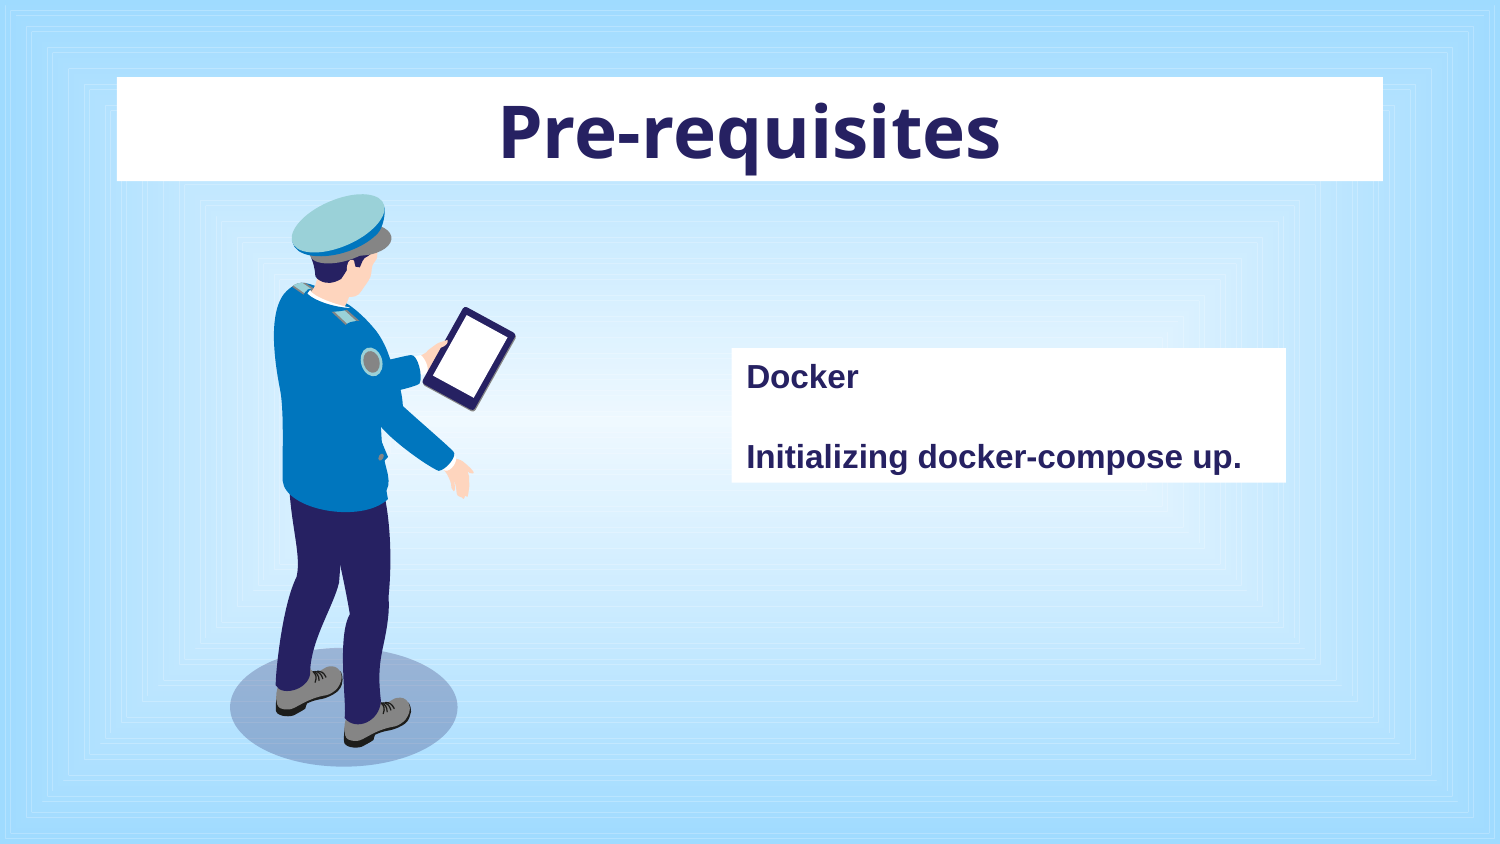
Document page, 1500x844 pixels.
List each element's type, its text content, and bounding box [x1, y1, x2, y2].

text_box Docker Initializing docker-compose up. [731, 348, 1286, 483]
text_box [229, 190, 517, 767]
title Pre-requisites [116, 77, 1383, 182]
